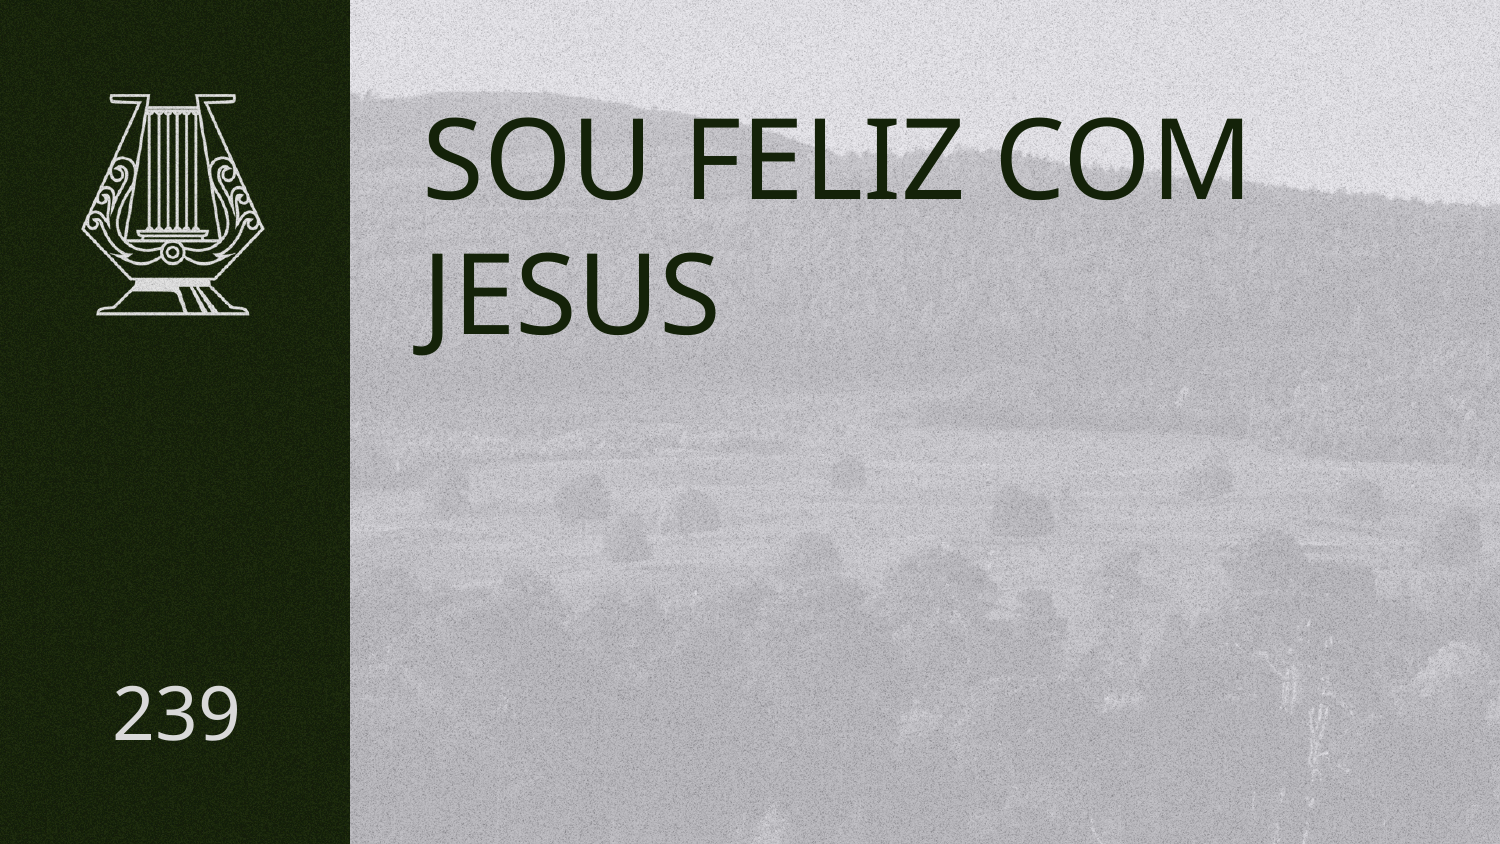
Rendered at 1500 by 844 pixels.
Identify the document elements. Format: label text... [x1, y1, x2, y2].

picture [0, 0, 1500, 844]
title SOU FELIZ COM JESUS [407, 79, 1447, 777]
list 239 [76, 658, 278, 765]
